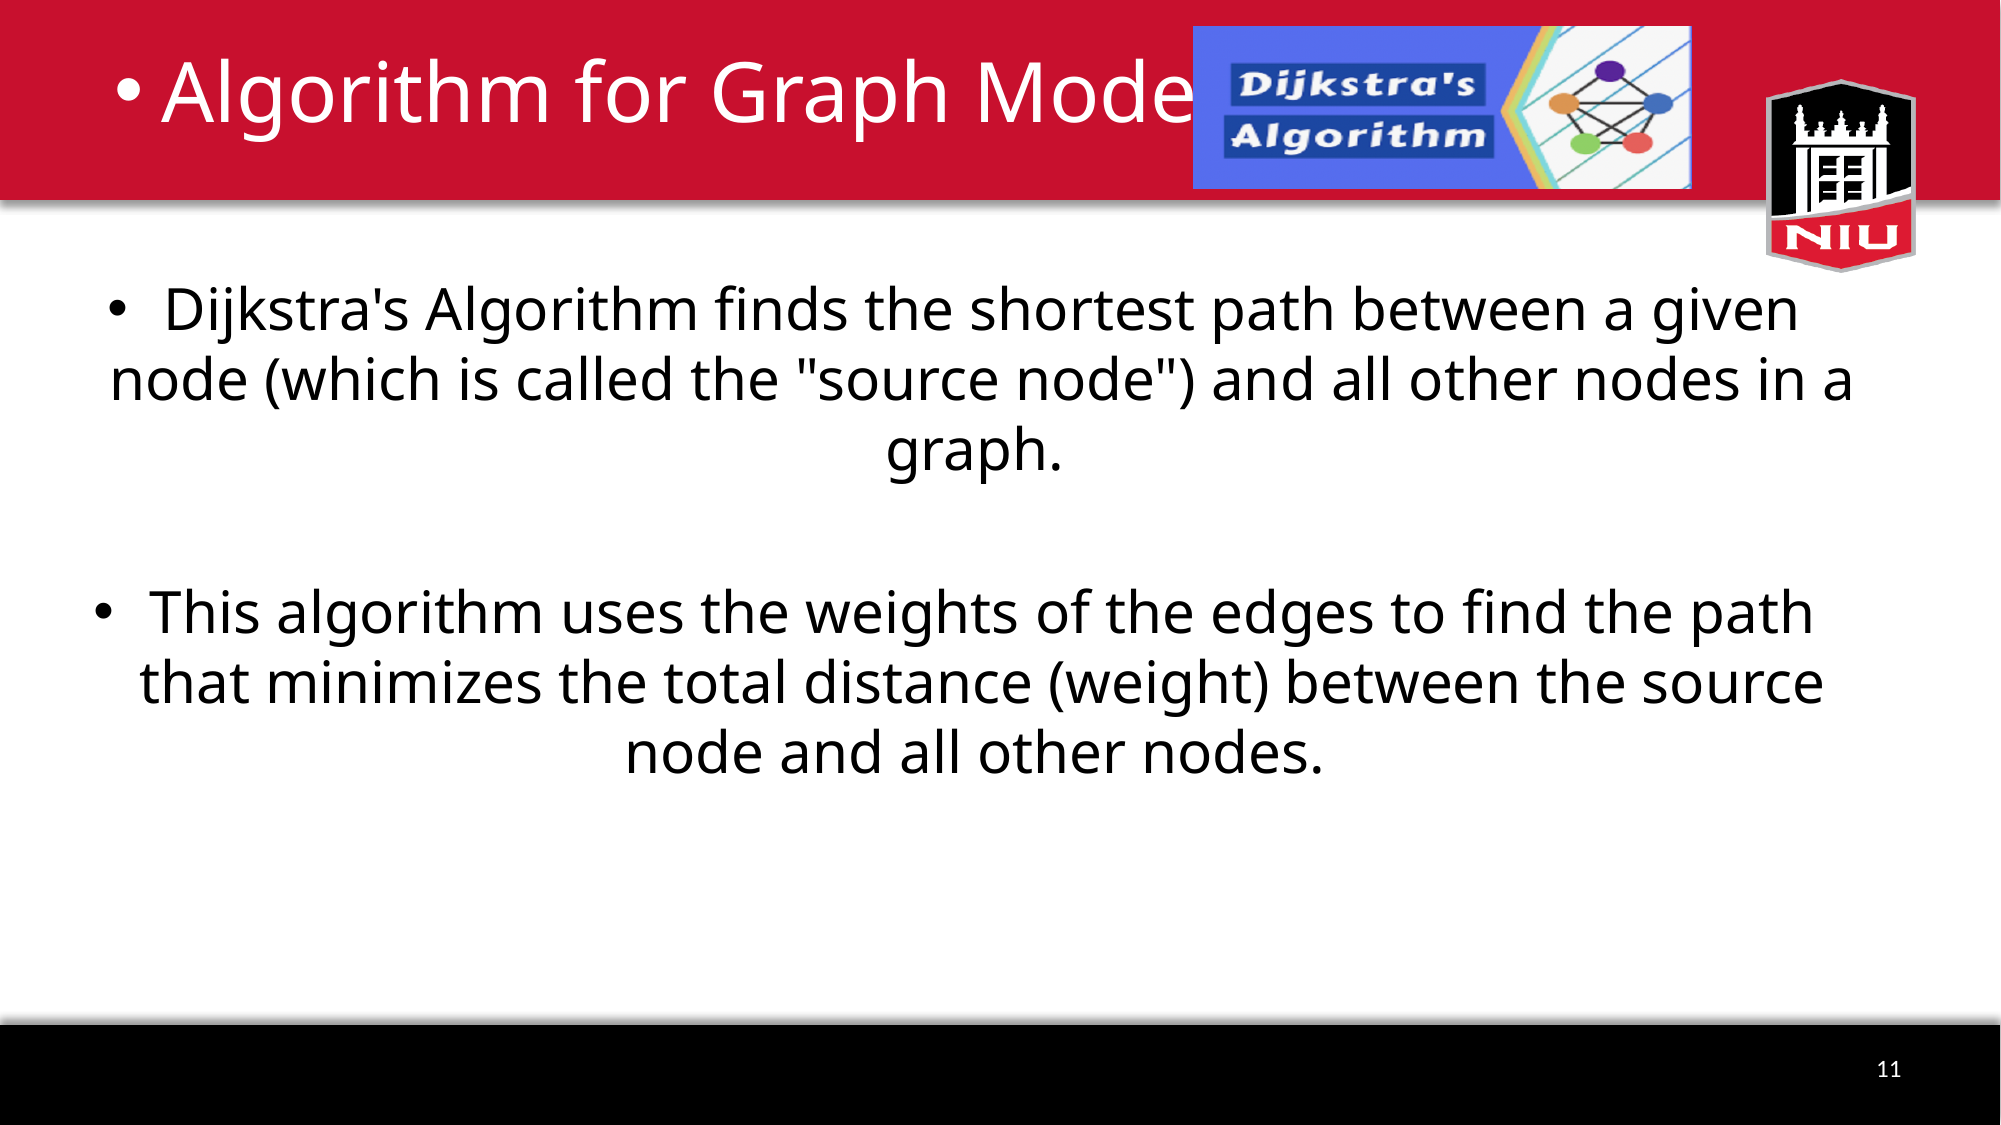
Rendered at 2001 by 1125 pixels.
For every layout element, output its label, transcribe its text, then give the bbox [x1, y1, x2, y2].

title Algorithm for Graph Model [99, 77, 1750, 200]
picture [1766, 79, 1916, 273]
list Dijkstra's Algorithm finds the shortest path between a given node (which is called the "source node") and all other nodes in a graph. This algorithm uses the weights of the edges to find the path that minimizes the total distance (weight) between the source node and all other nodes. [15, 264, 1893, 988]
slide_number 11 [1616, 1037, 1917, 1098]
picture [1192, 26, 1692, 189]
